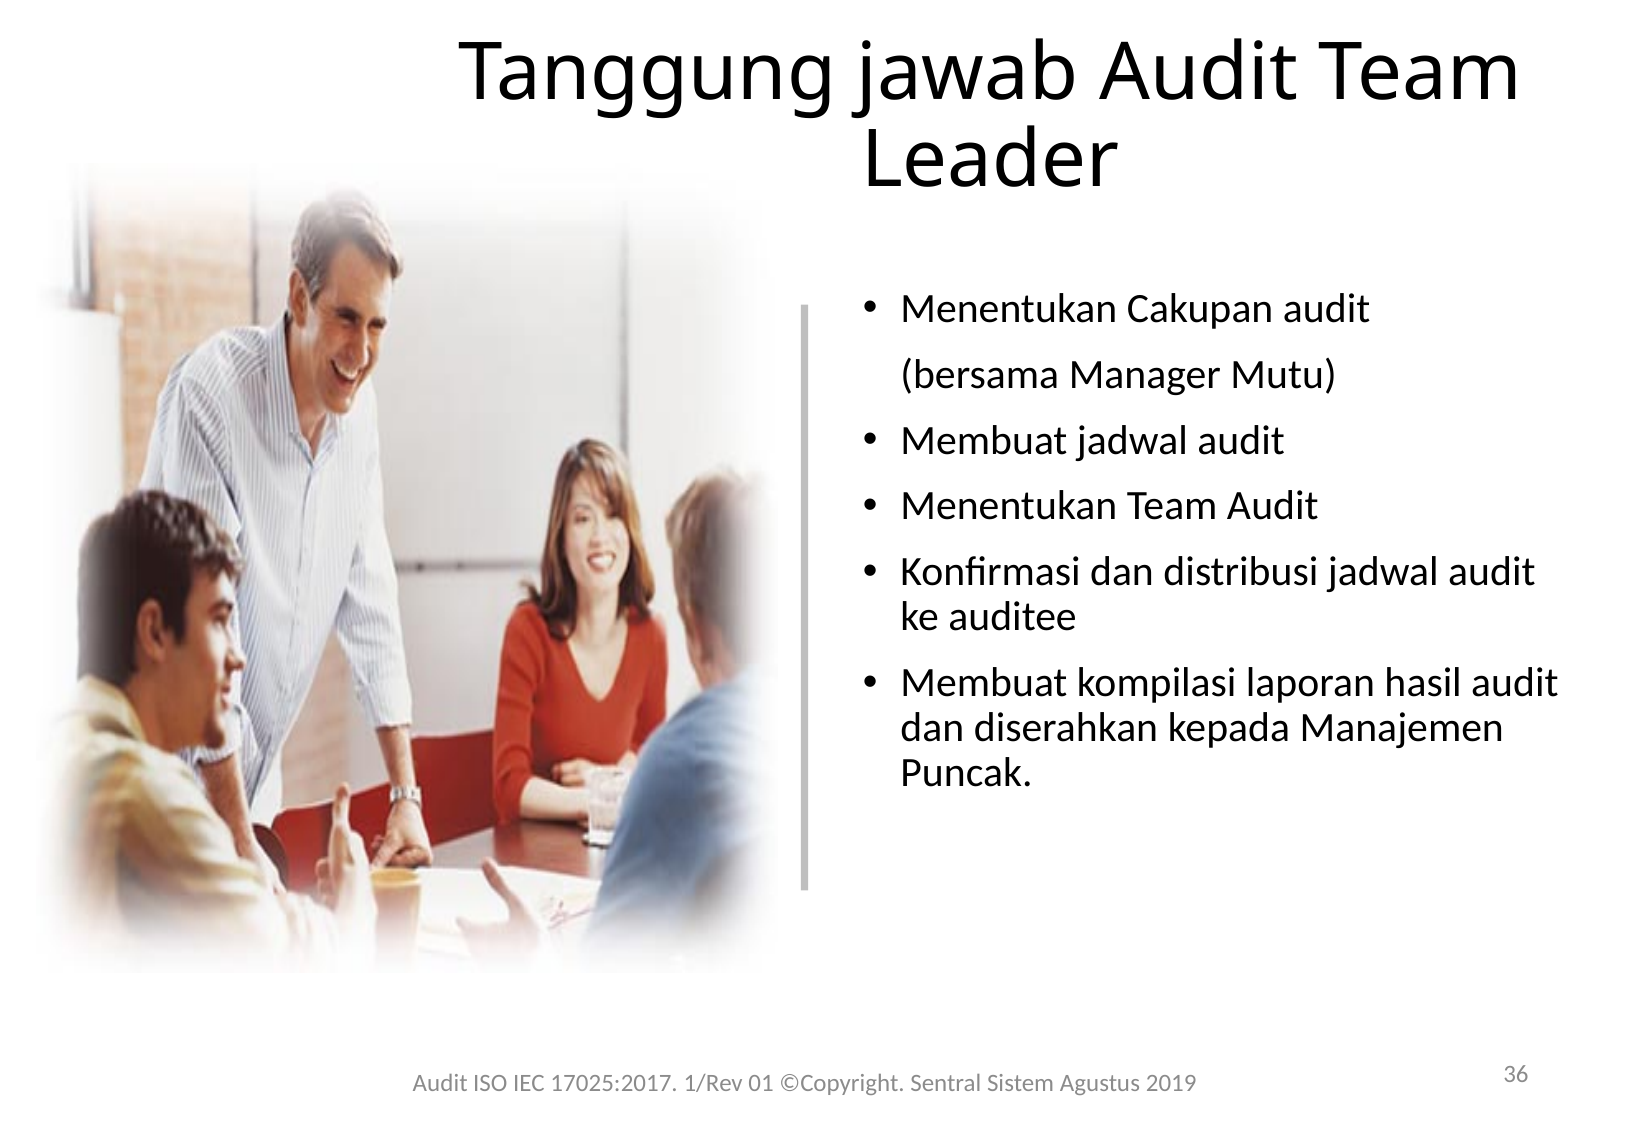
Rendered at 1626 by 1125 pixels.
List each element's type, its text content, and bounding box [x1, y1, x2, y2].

slide_number 36 [1270, 1042, 1544, 1103]
picture [35, 163, 778, 973]
text_box [800, 304, 809, 892]
footer Audit ISO IEC 17025:2017. 1/Rev 01 ©Copyright. Sentral Sistem Agustus 2019 [341, 1042, 1270, 1121]
title Tanggung jawab Audit Team Leader [355, 23, 1625, 211]
list Menentukan Cakupan audit (bersama Manager Mutu) Membuat jadwal audit Menentukan Team Audit Konfirmasi dan distribusi jadwal audit ke auditee Membuat kompilasi laporan hasil audit dan diserahkan kepada Manajemen Puncak. [847, 278, 1581, 1022]
